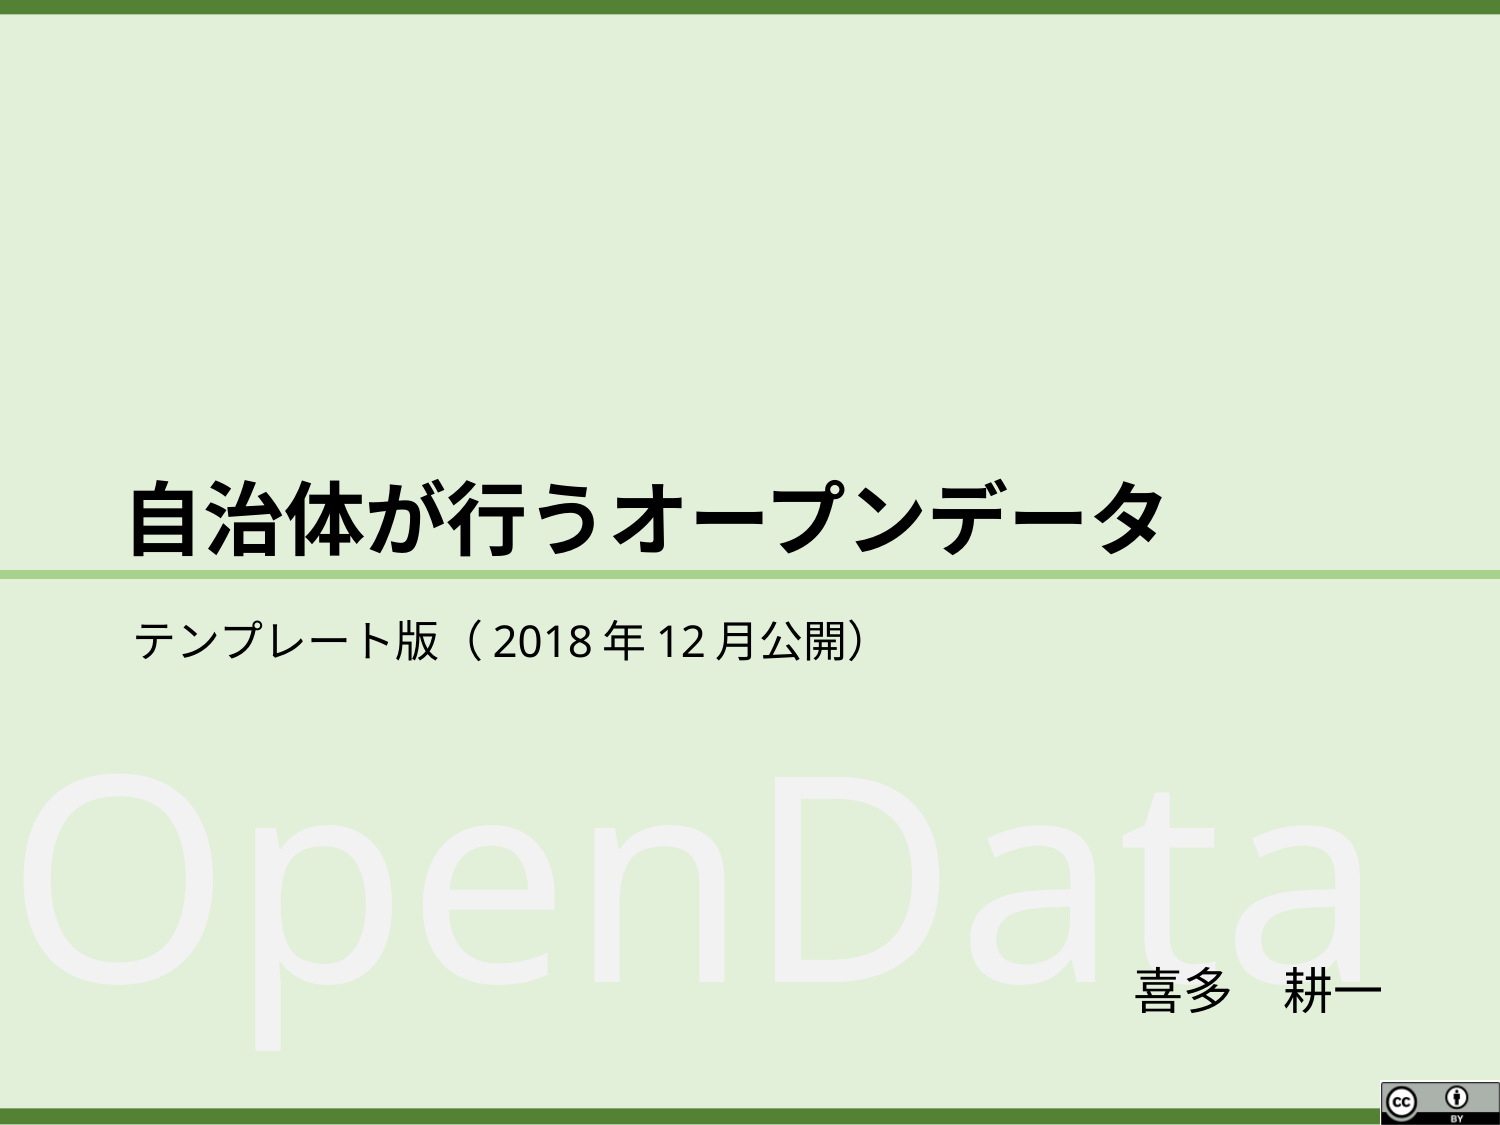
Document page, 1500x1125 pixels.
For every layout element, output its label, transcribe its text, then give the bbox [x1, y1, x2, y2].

text_box 喜多 耕一 [717, 958, 1476, 1059]
text_box テンプレート版（2018年12月公開） [117, 611, 1014, 712]
picture [1380, 1080, 1500, 1125]
text_box 自治体が行うオープンデータ [107, 385, 1191, 570]
